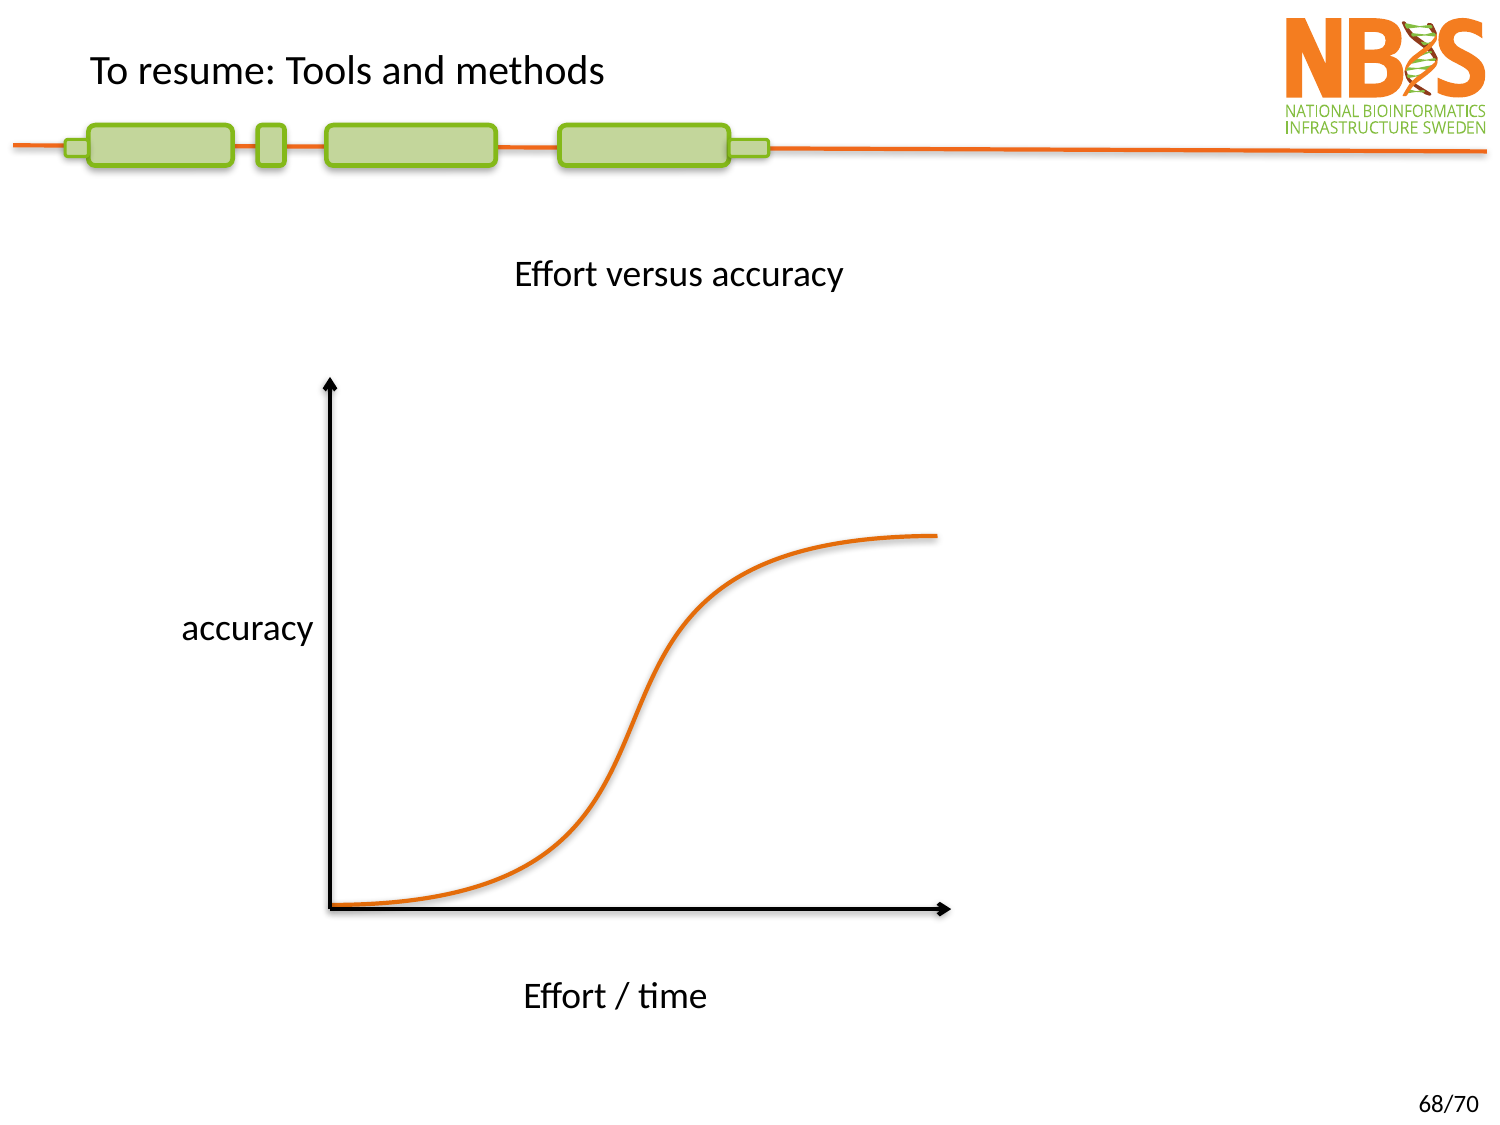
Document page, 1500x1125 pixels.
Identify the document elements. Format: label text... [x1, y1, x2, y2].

text_box accuracy [166, 595, 323, 656]
text_box Effort versus accuracy [499, 241, 860, 302]
title To resume: Tools and methods [75, 35, 638, 108]
text_box Effort / time [508, 963, 782, 1024]
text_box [335, 535, 938, 906]
slide_number 68/70 [1403, 1080, 1500, 1125]
